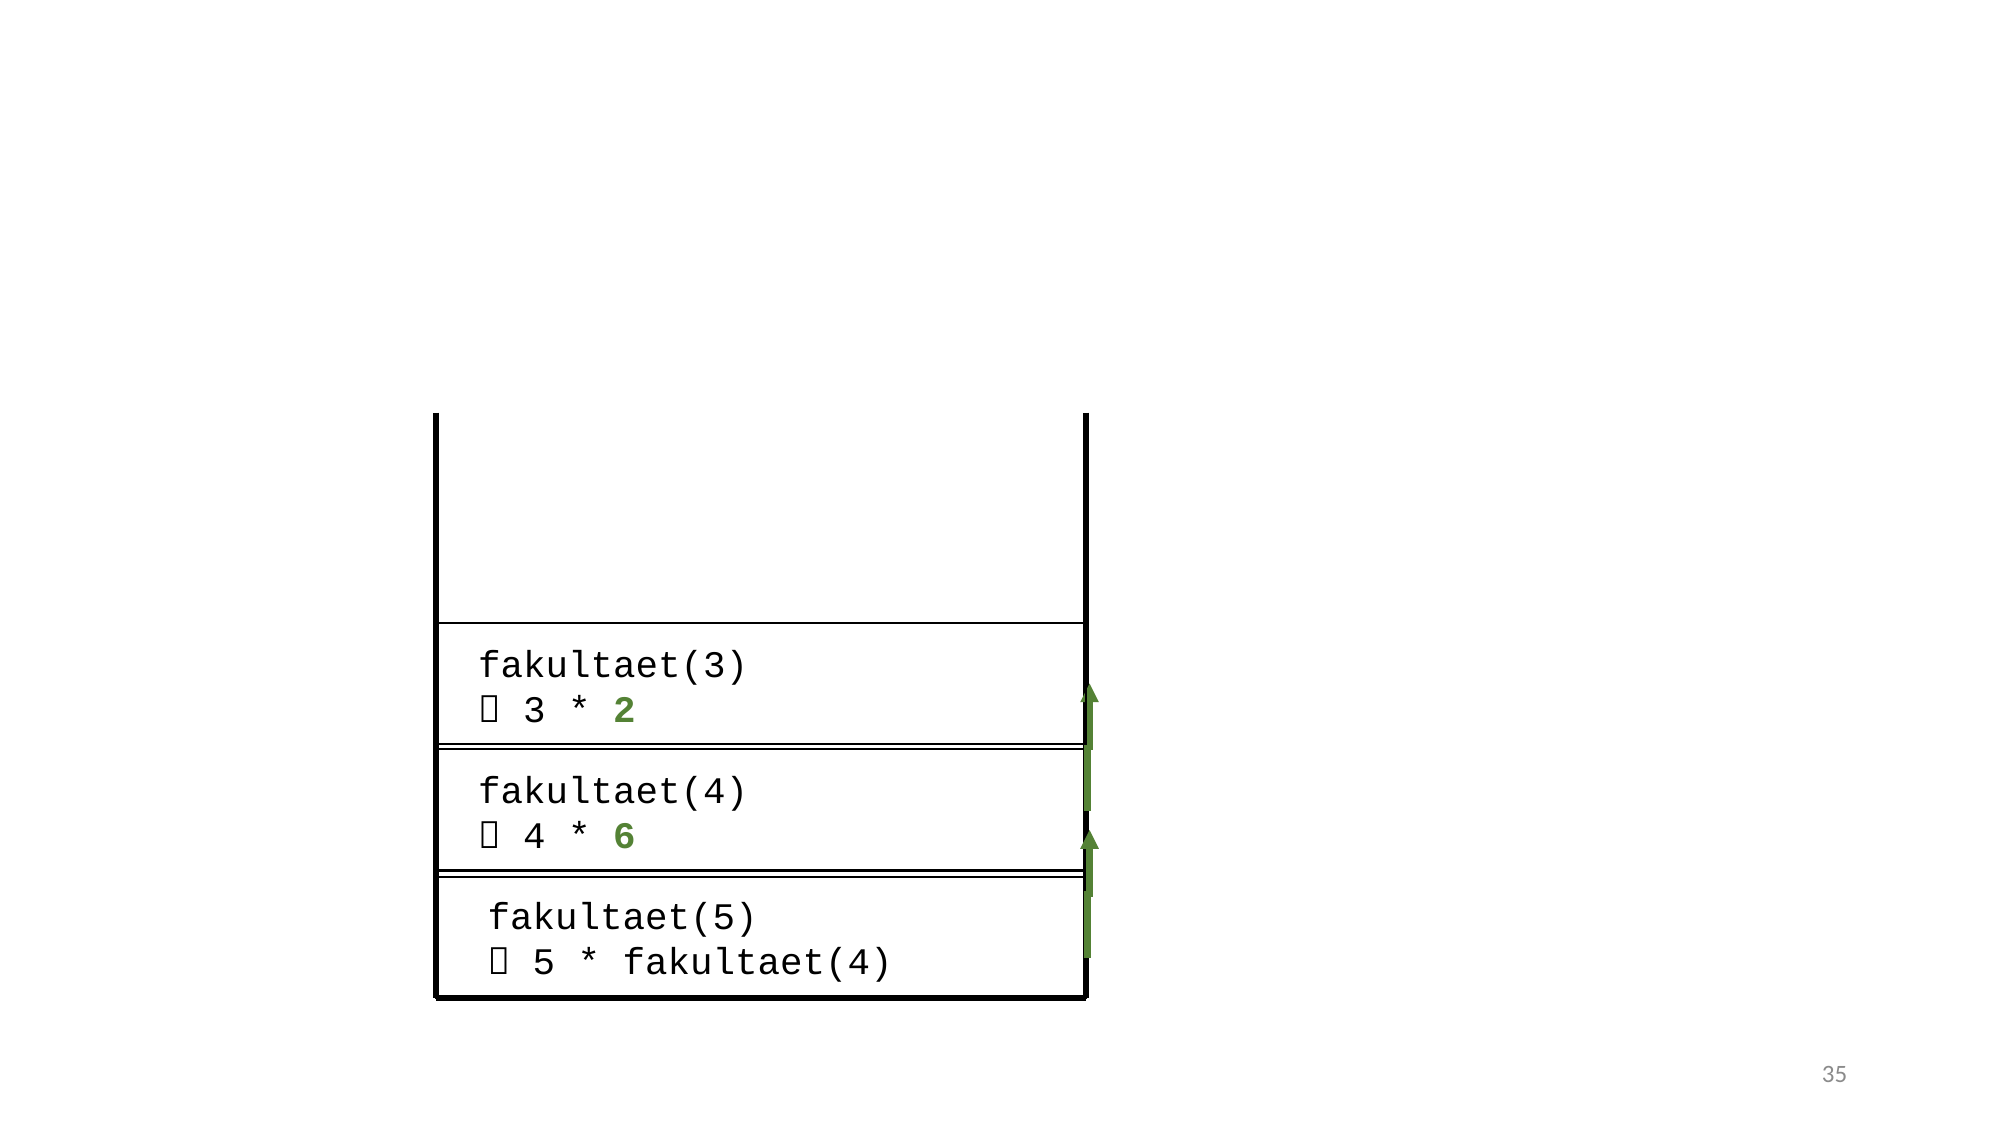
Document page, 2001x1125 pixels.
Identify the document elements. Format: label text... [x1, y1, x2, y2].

text_box [436, 876, 1085, 998]
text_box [435, 749, 1086, 871]
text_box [435, 622, 1086, 745]
slide_number 35 [1412, 1042, 1863, 1103]
text_box fakultaet(5)  5 * fakultaet(4) [472, 884, 908, 990]
